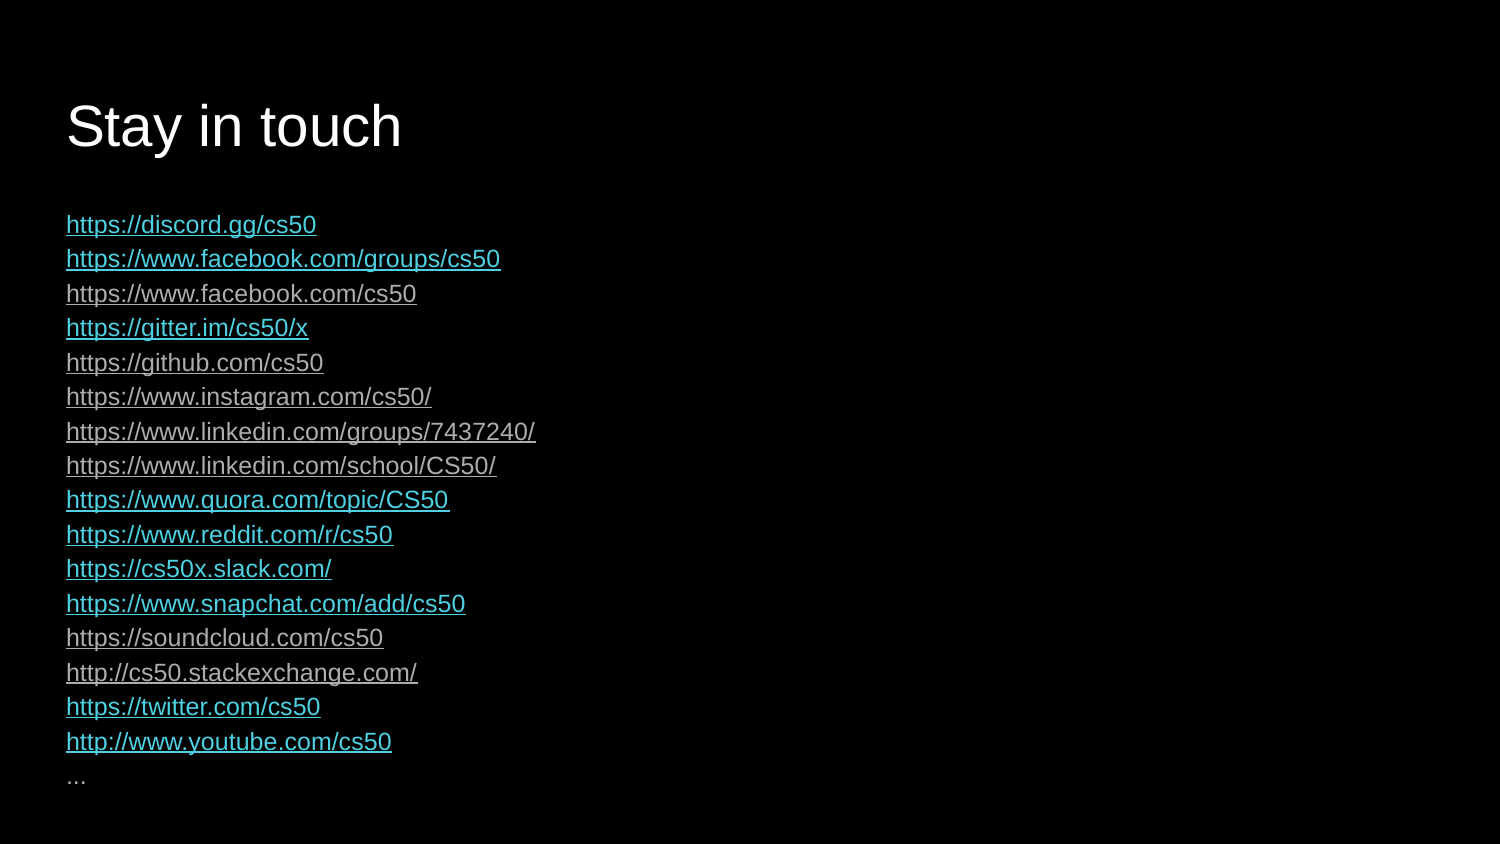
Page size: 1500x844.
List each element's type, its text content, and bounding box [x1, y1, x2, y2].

title Stay in touch [51, 72, 1449, 167]
list https://discord.gg/cs50 https://www.facebook.com/groups/cs50 https://www.facebook.com/cs50 https://gitter.im/cs50/x https://github.com/cs50 https://www.instagram.com/cs50/ https://www.linkedin.com/groups/7437240/ https://www.linkedin.com/school/CS50/ https://www.quora.com/topic/CS50 https://www.reddit.com/r/cs50 https://cs50x.slack.com/ https://www.snapchat.com/add/cs50 https://soundcloud.com/cs50 http://cs50.stackexchange.com/ https://twitter.com/cs50 http://www.youtube.com/cs50 ... [51, 189, 1449, 750]
